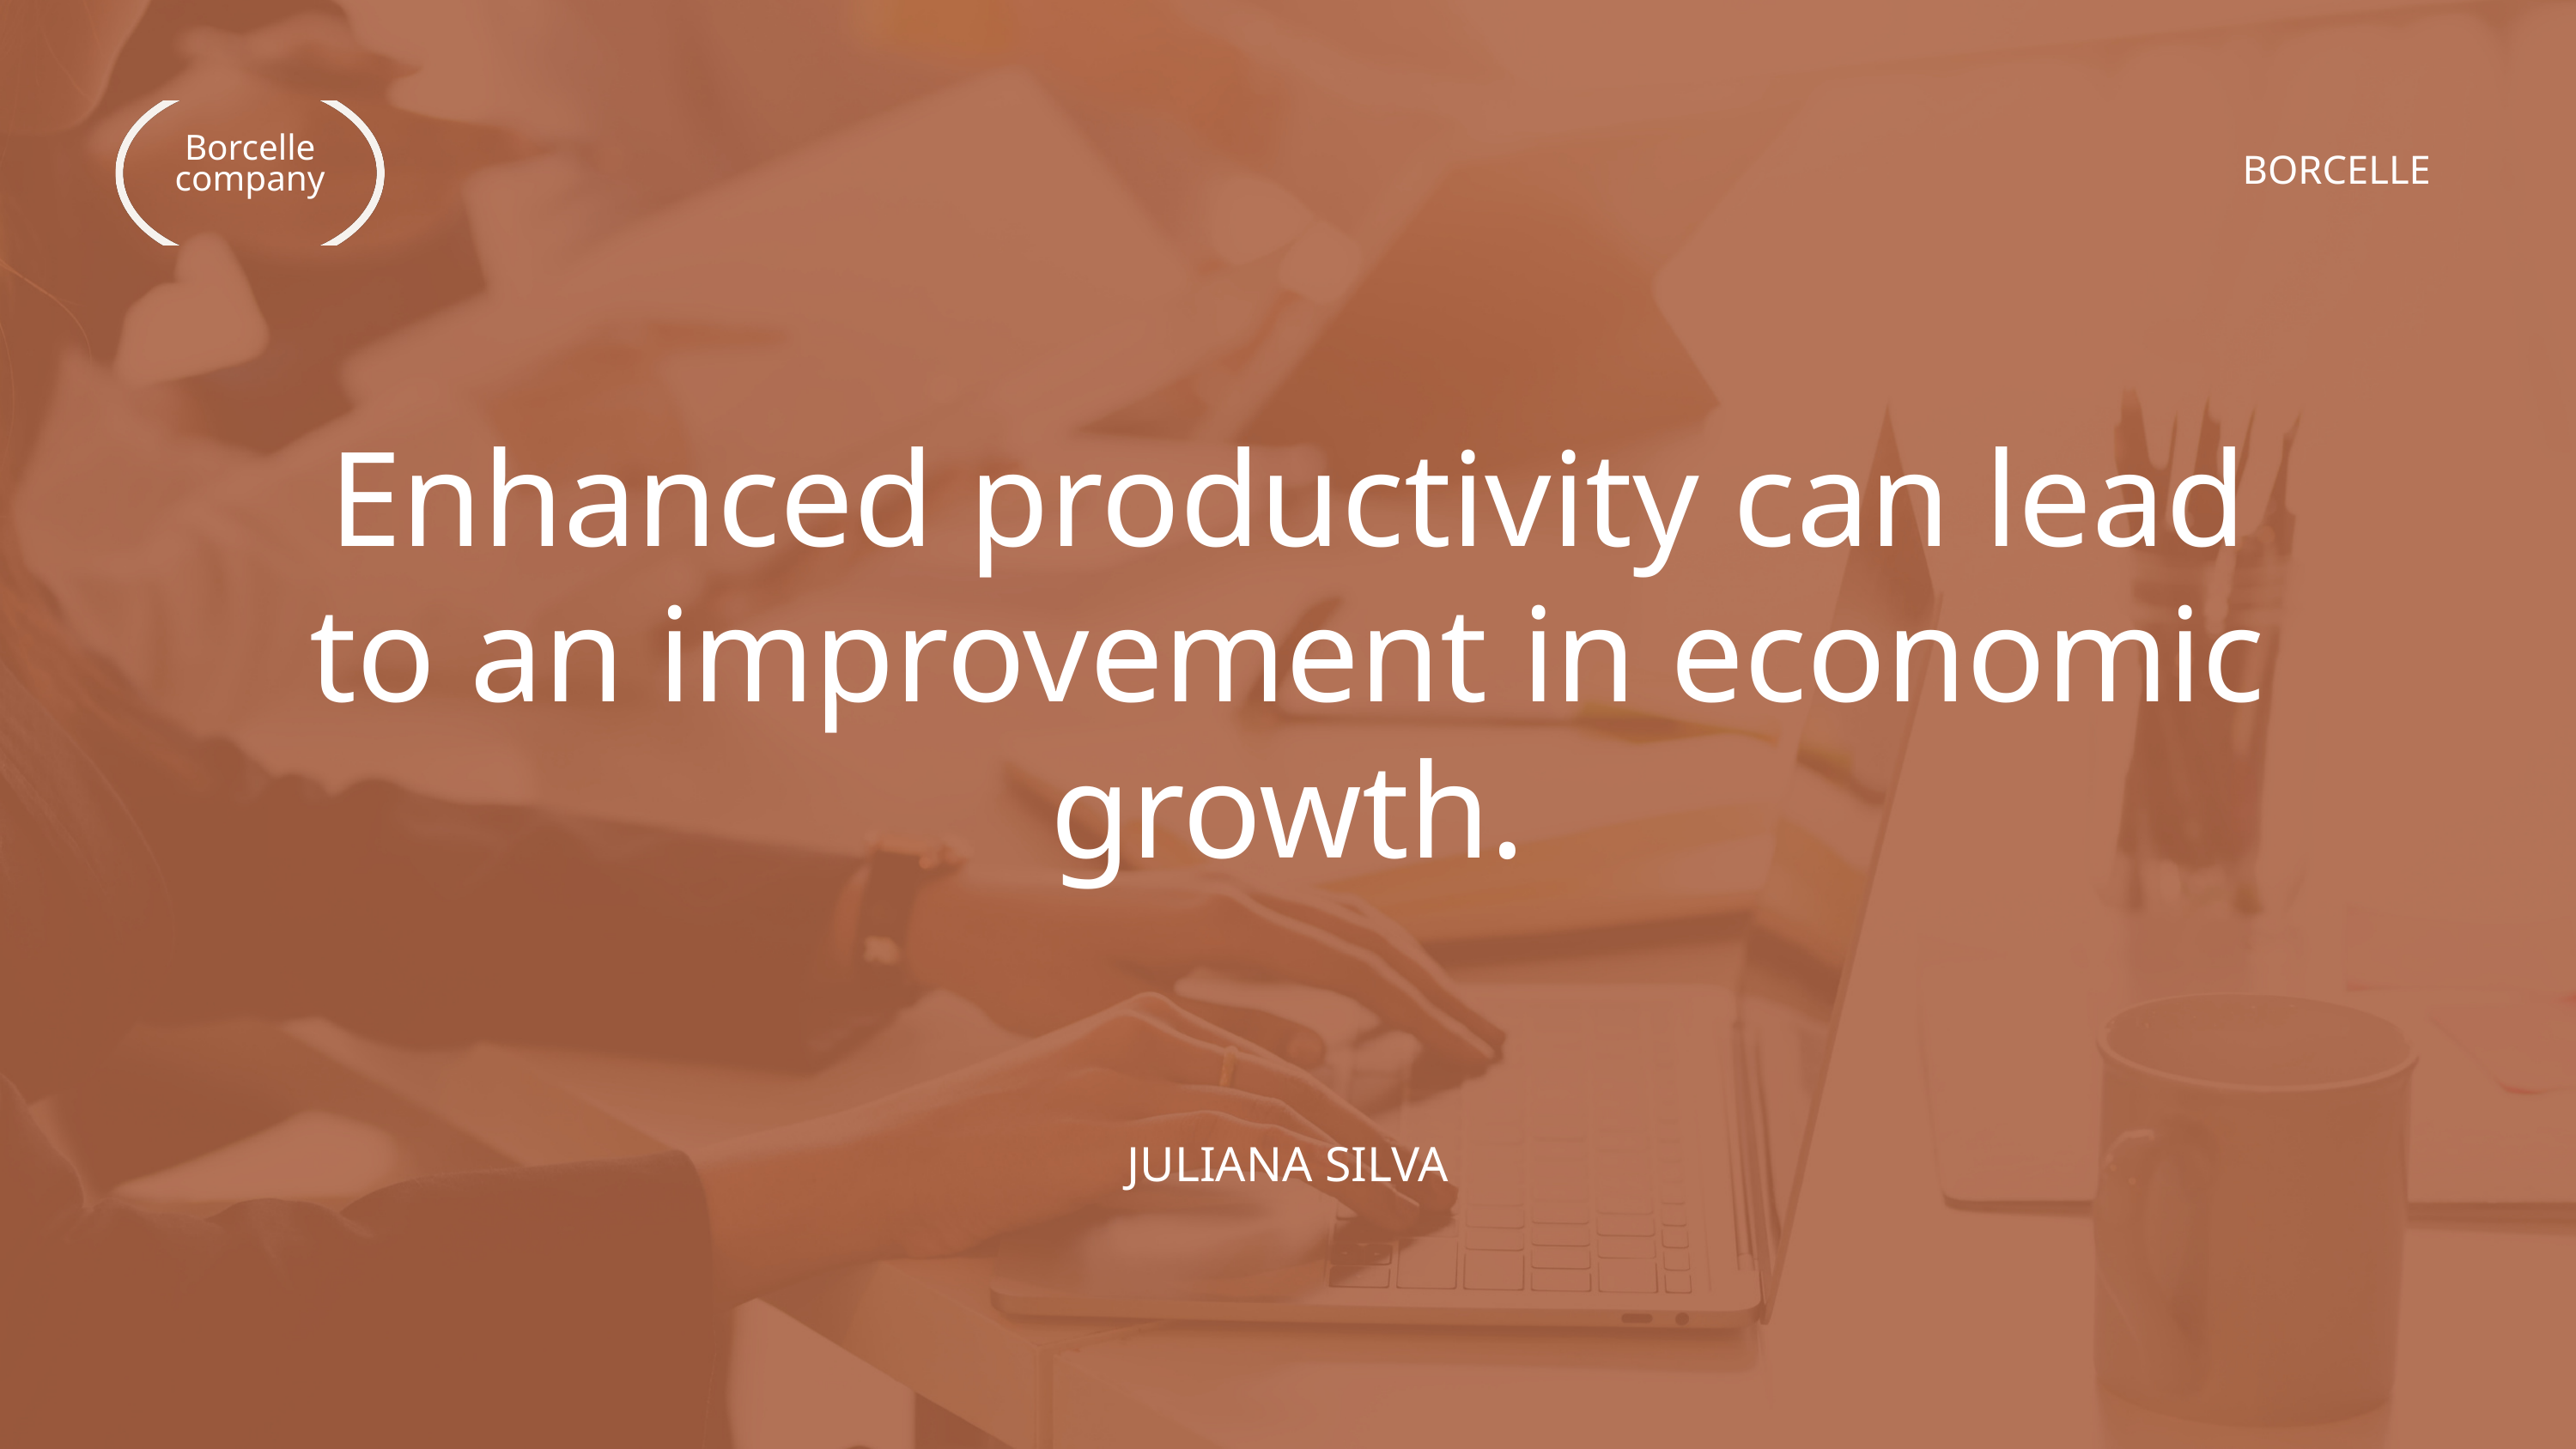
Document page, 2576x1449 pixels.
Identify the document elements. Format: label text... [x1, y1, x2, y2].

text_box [115, 100, 386, 246]
text_box Enhanced productivity can lead to an improvement in economic growth. [307, 416, 2269, 884]
text_box [0, 0, 2576, 1449]
text_box BORCELLE [1821, 147, 2432, 192]
text_box JULIANA SILVA [359, 1137, 2217, 1191]
